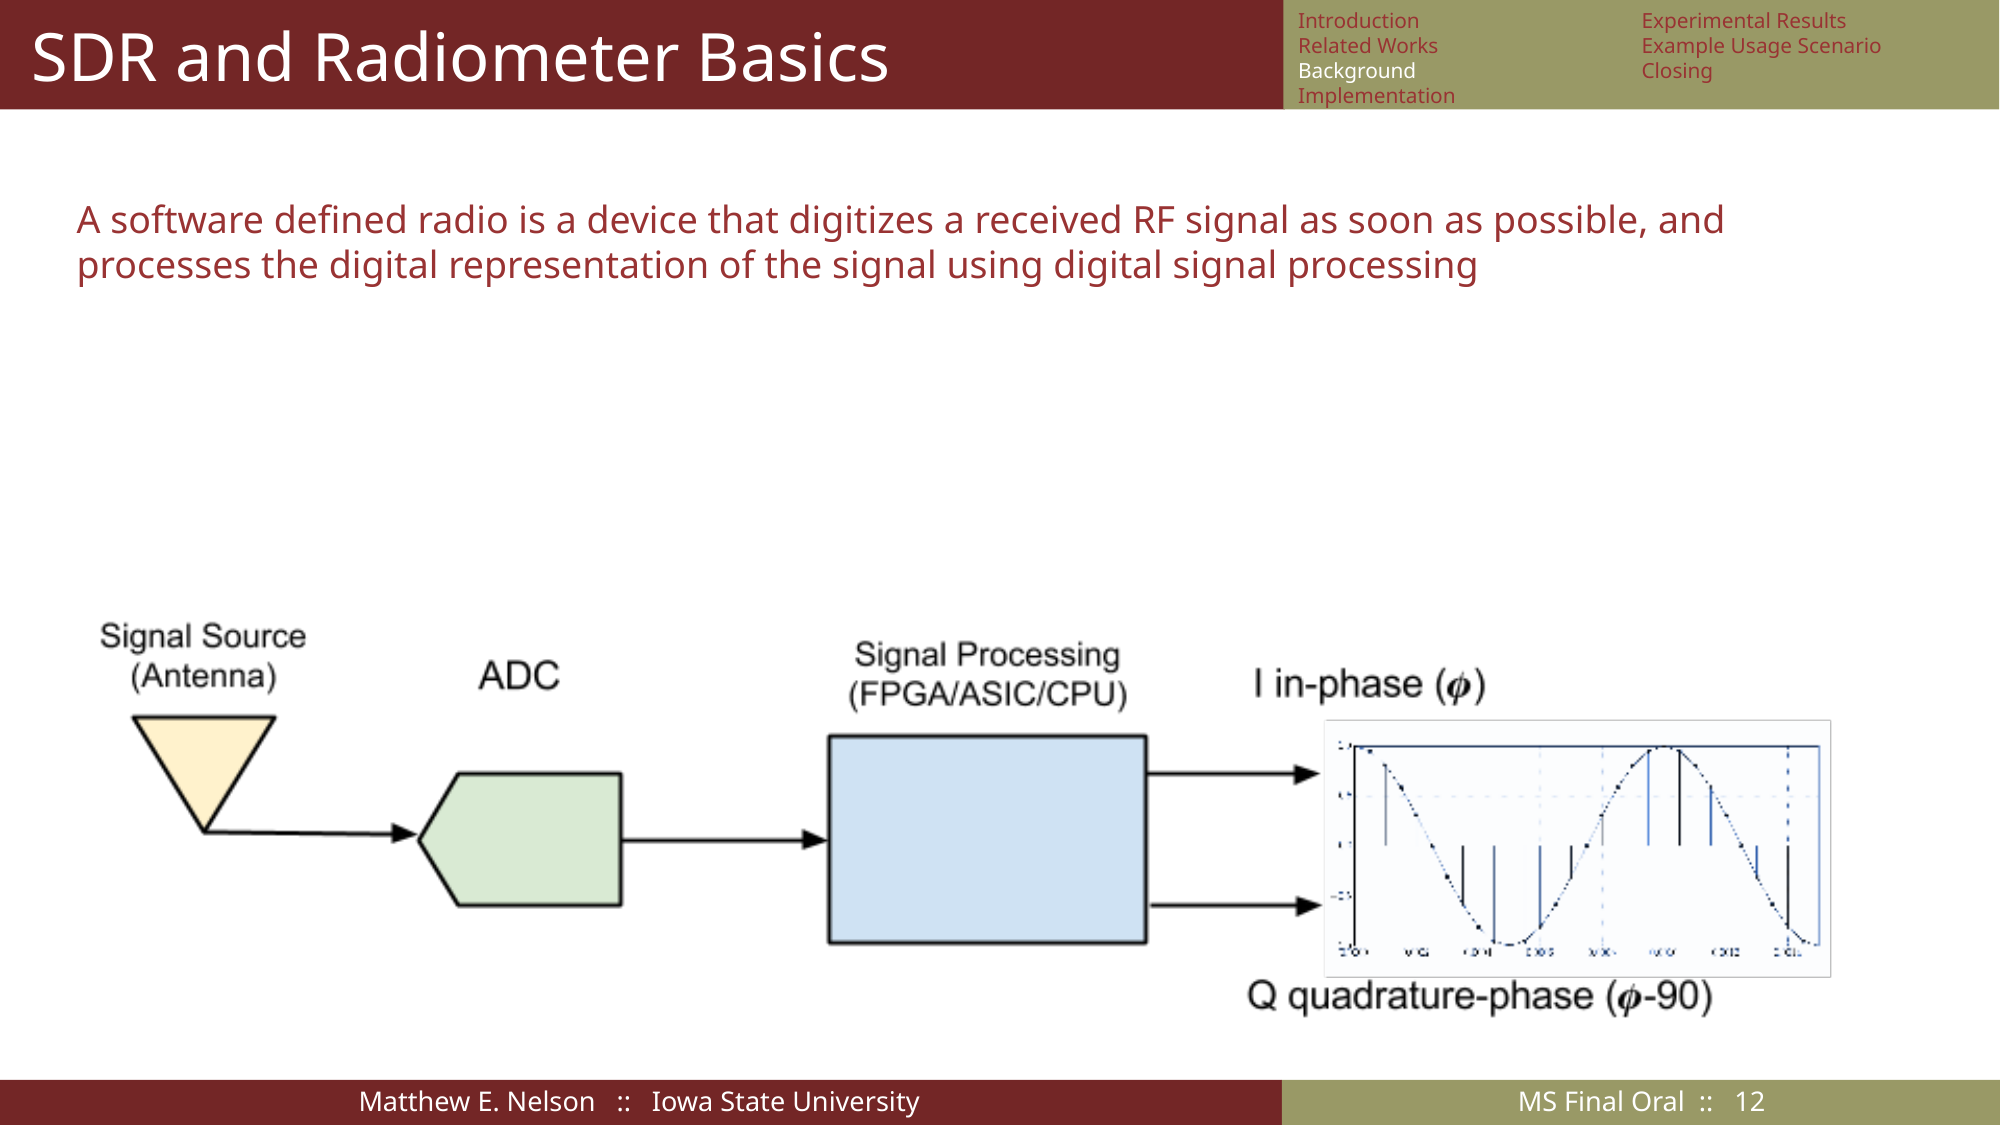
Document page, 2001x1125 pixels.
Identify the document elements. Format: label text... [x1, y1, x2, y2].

picture [61, 539, 1850, 1074]
text_box Introduction Related Works Background Implementation Experimental Results Example Usage Scenario Closing [1283, 0, 2000, 110]
text_box A software defined radio is a device that digitizes a received RF signal as soon as possible, and processes the digital representation of the signal using digital signal processing [61, 188, 1850, 294]
title SDR and Radiometer Basics [16, 0, 1283, 110]
